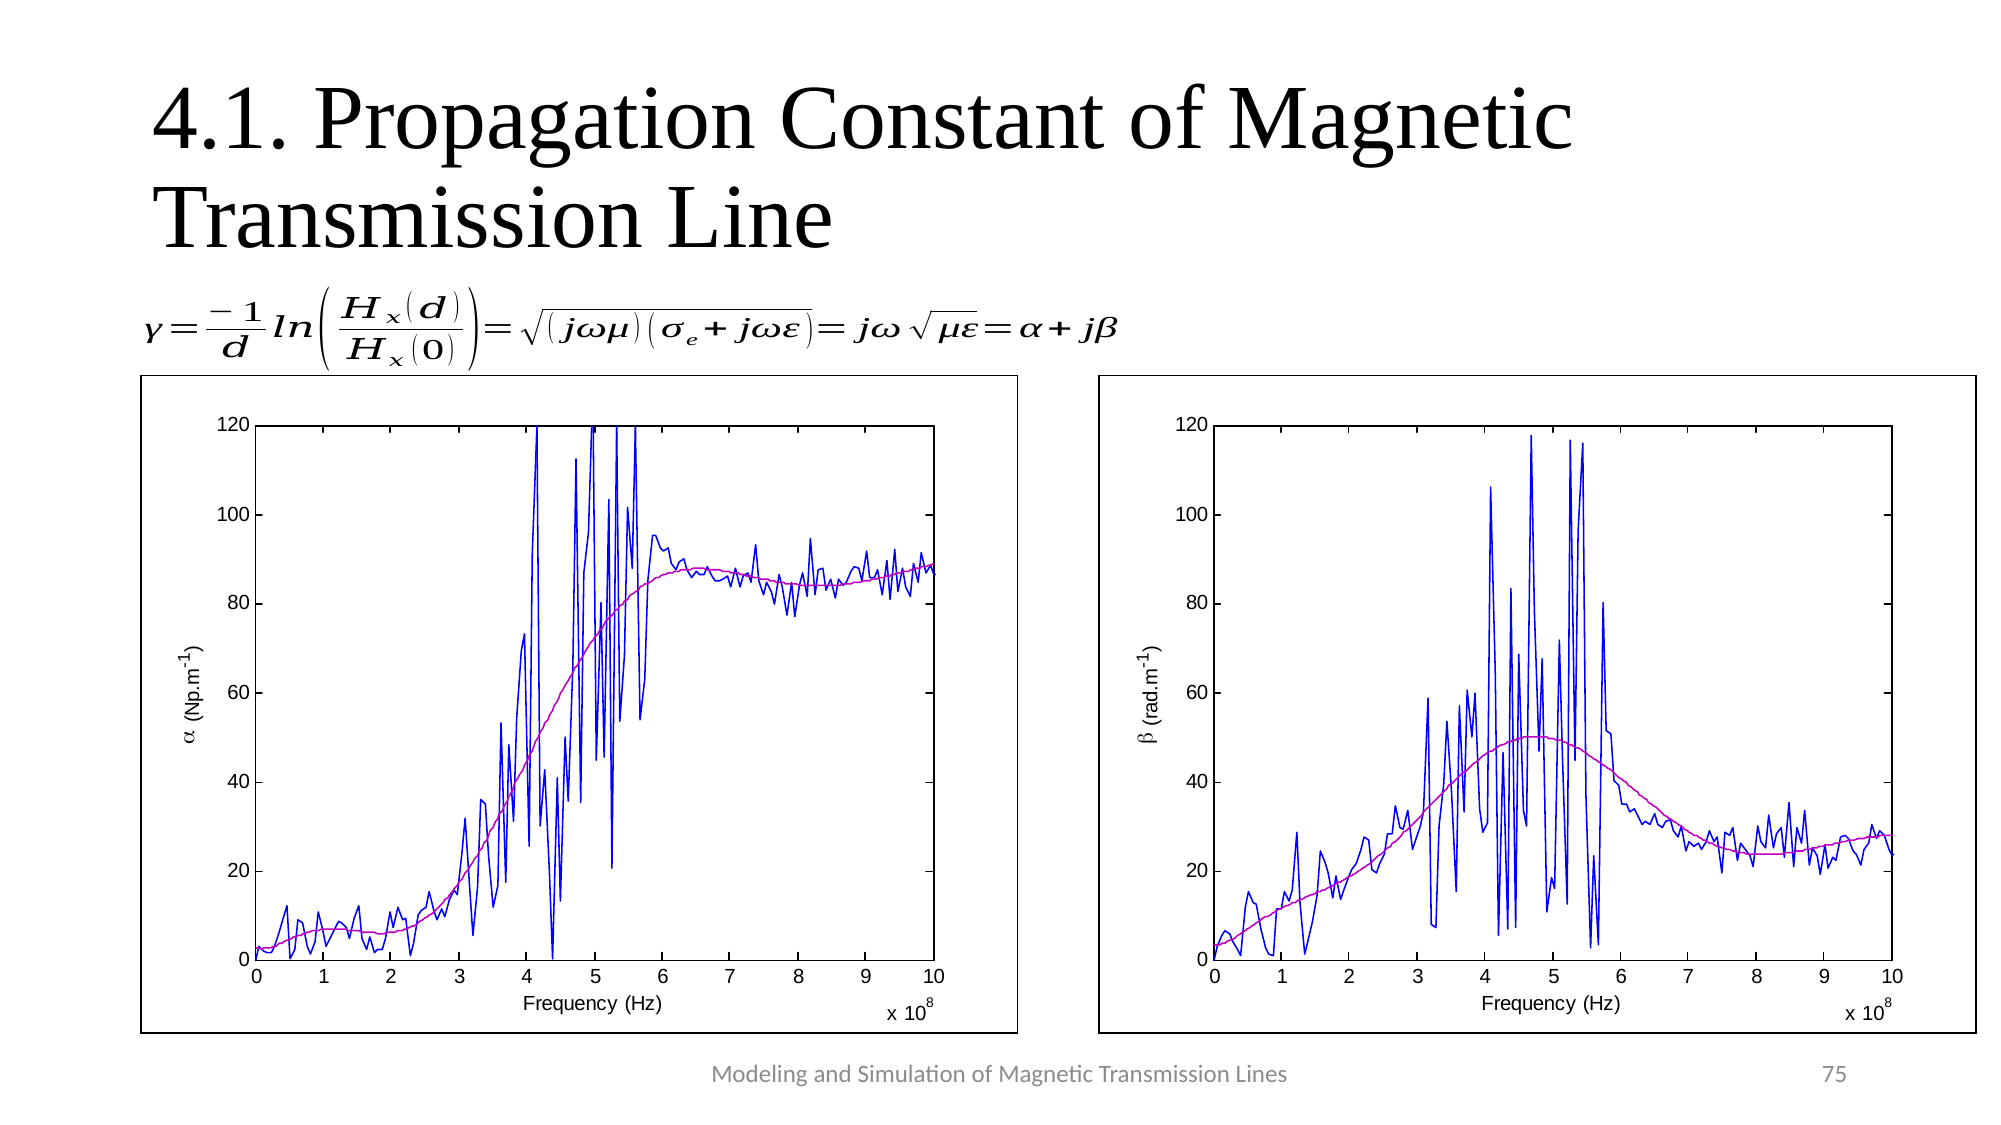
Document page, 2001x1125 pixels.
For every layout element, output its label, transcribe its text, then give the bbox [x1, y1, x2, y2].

picture [1099, 376, 1976, 1033]
slide_number 75 [1412, 1042, 1863, 1103]
picture [141, 376, 1017, 1033]
footer Modeling and Simulation of Magnetic Transmission Lines [662, 1042, 1338, 1103]
title 4.1. Propagation Constant of Magnetic Transmission Line [137, 59, 1863, 278]
